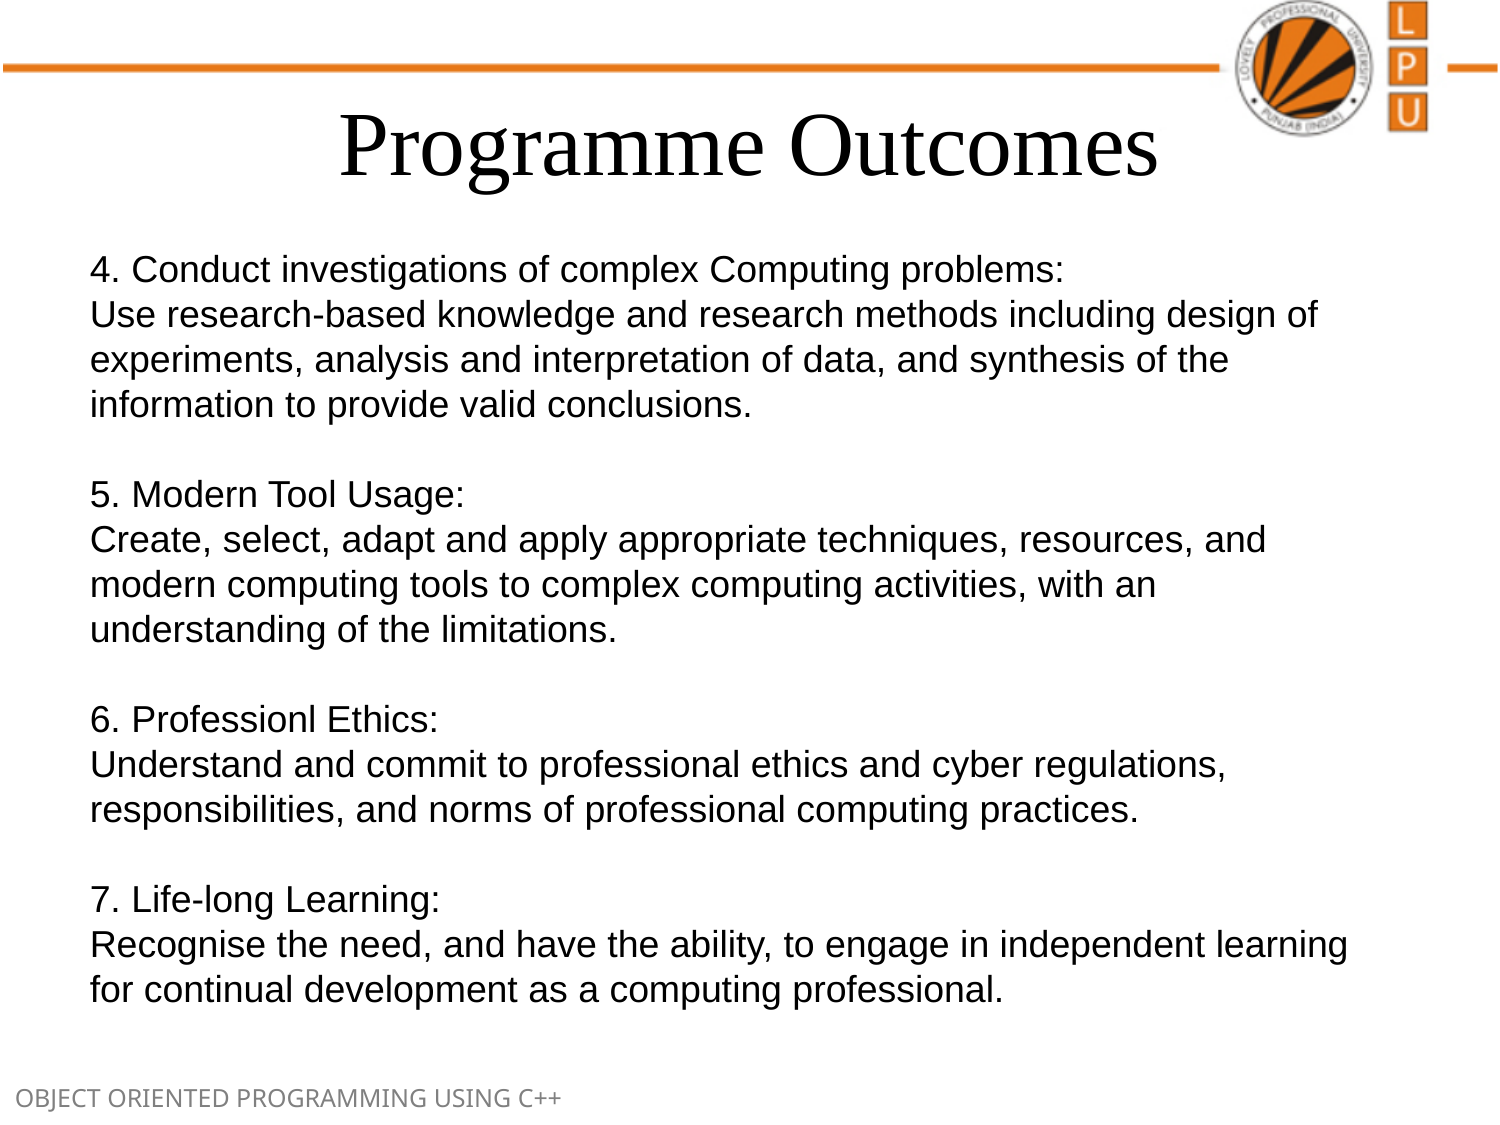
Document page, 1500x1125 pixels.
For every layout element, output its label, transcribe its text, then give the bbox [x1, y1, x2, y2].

title Programme Outcomes [75, 45, 1425, 233]
text_box 4. Conduct investigations of complex Computing problems: Use research-based knowledge and research methods including design of experiments, analysis and interpretation of data, and synthesis of the information to provide valid conclusions. 5. Modern Tool Usage: Create, select, adapt and apply appropriate techniques, resources, and modern computing tools to complex computing activities, with an understanding of the limitations. 6. Professionl Ethics: Understand and commit to professional ethics and cyber regulations, responsibilities, and norms of professional computing practices. 7. Life-long Learning: Recognise the need, and have the ability, to engage in independent learning for continual development as a computing professional. [75, 237, 1375, 1018]
picture [3, 0, 1500, 155]
